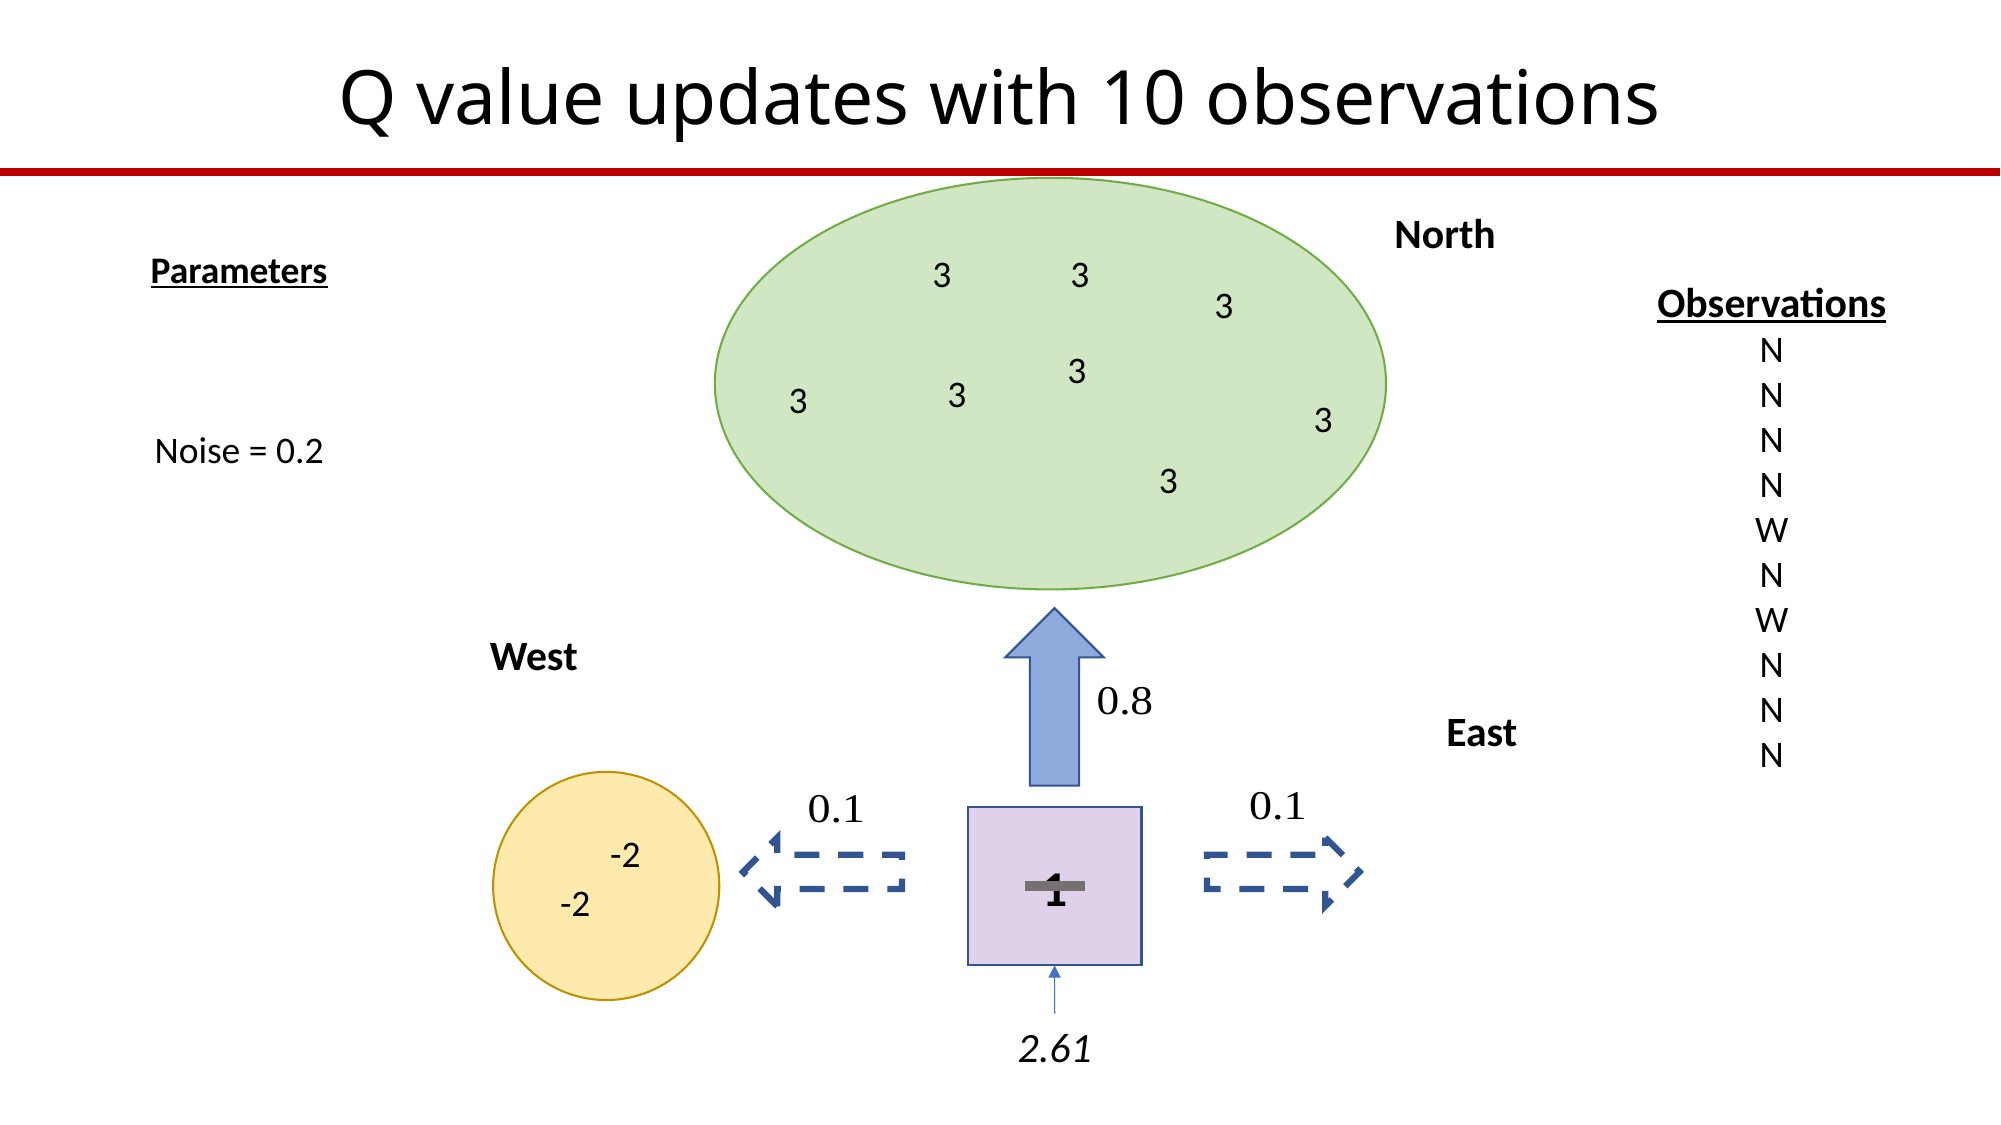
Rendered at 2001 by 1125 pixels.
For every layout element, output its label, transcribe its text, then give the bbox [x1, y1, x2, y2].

title Q value updates with 10 observations [137, 50, 1863, 150]
text_box East [1390, 696, 1574, 762]
text_box West [441, 621, 626, 687]
text_box 2.61 [996, 1013, 1114, 1079]
text_box [1205, 836, 1362, 907]
text_box Observations N N N N W N W N N N [1616, 268, 1927, 783]
text_box 1 [967, 806, 1143, 966]
text_box [741, 837, 903, 907]
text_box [714, 177, 1386, 590]
text_box [1002, 606, 1107, 787]
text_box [460, 771, 741, 1001]
text_box North [1386, 199, 1538, 265]
